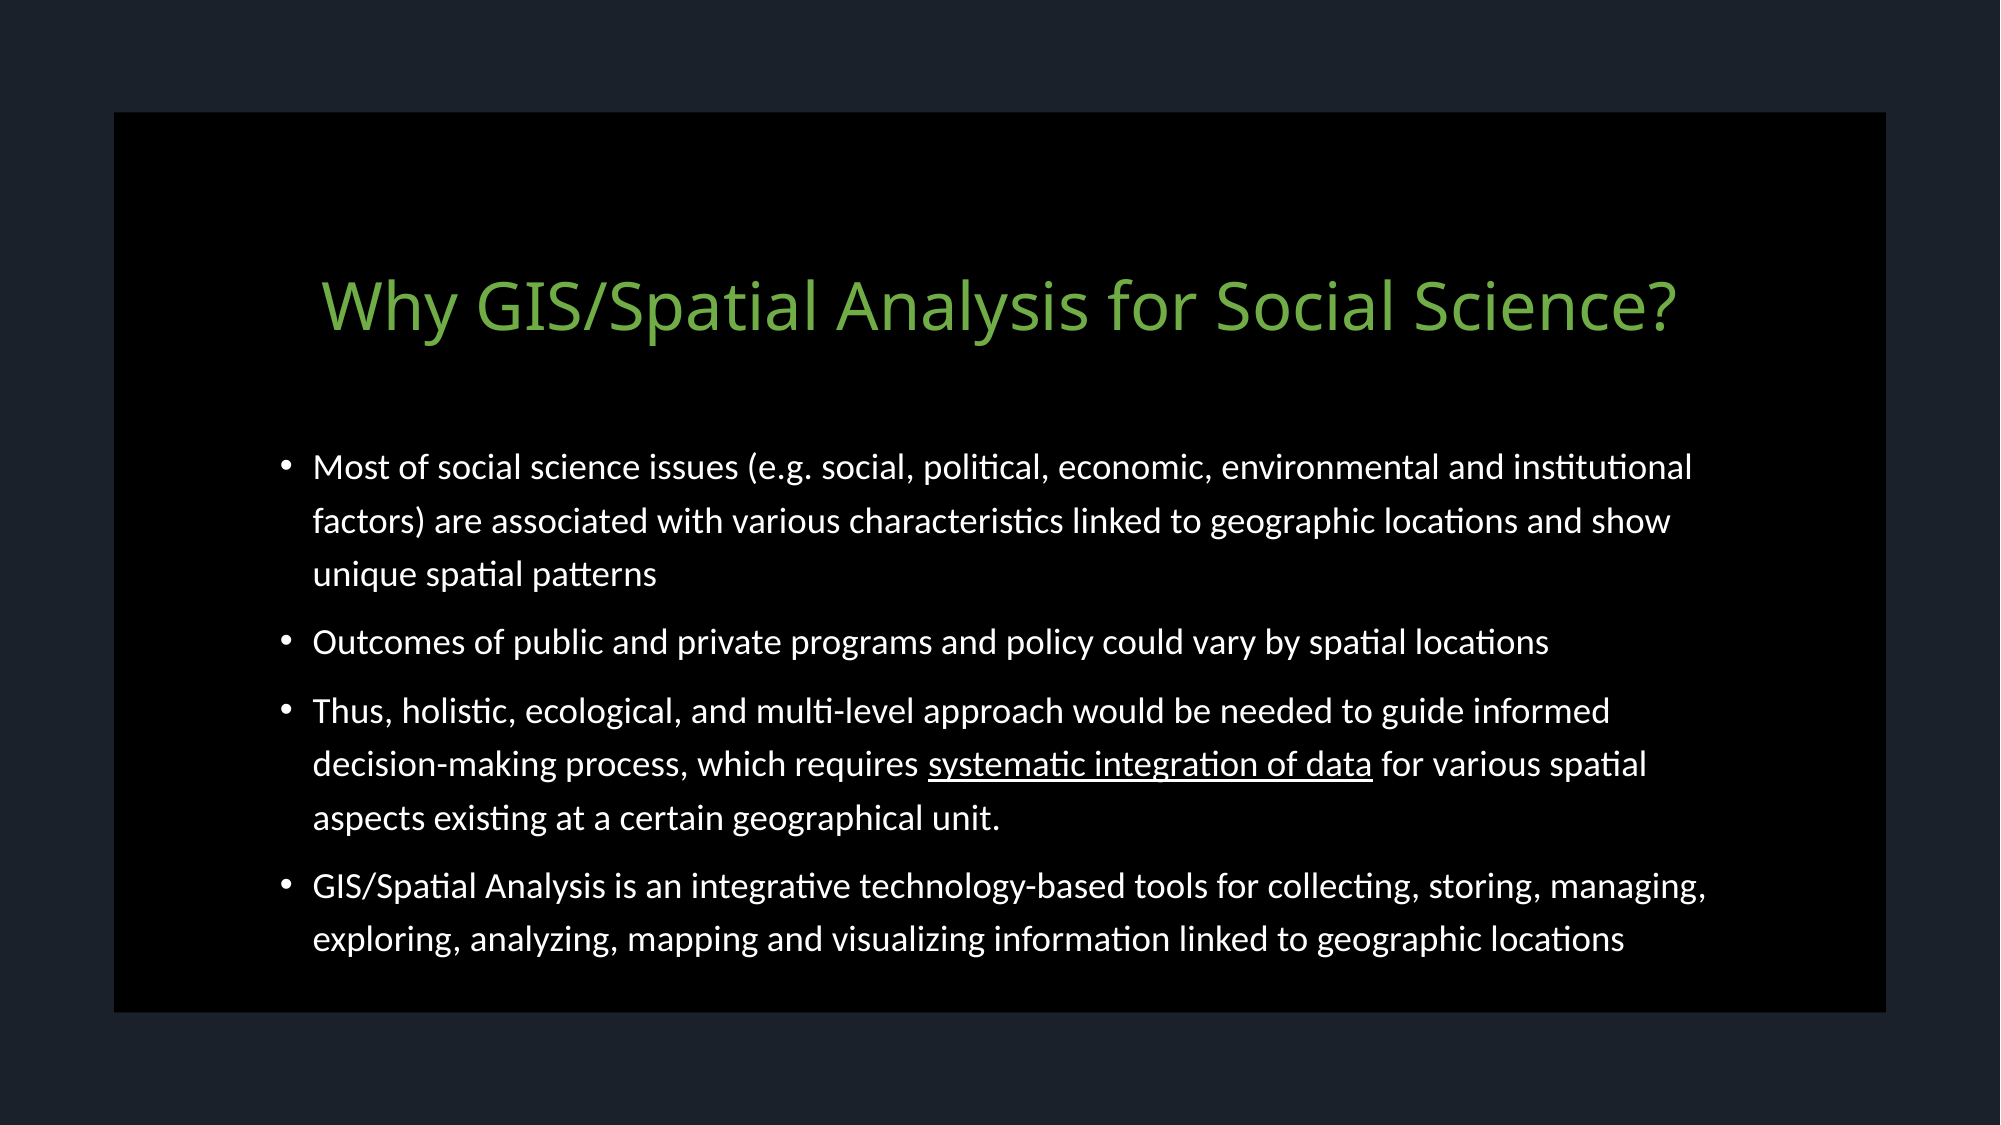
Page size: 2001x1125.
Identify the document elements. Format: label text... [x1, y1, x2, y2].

text_box [113, 111, 1887, 1013]
title Why GIS/Spatial Analysis for Social Science? [265, 206, 1735, 353]
list Most of social science issues (e.g. social, political, economic, environmental and institutional factors) are associated with various characteristics linked to geographic locations and show unique spatial patterns Outcomes of public and private programs and policy could vary by spatial locations Thus, holistic, ecological, and multi-level approach would be needed to guide informed decision-making process, which requires systematic integration of data for various spatial aspects existing at a certain geographical unit. GIS/Spatial Analysis is an integrative technology-based tools for collecting, storing, managing, exploring, analyzing, mapping and visualizing information linked to geographic locations [265, 398, 1735, 995]
text_box [0, 0, 2000, 1125]
